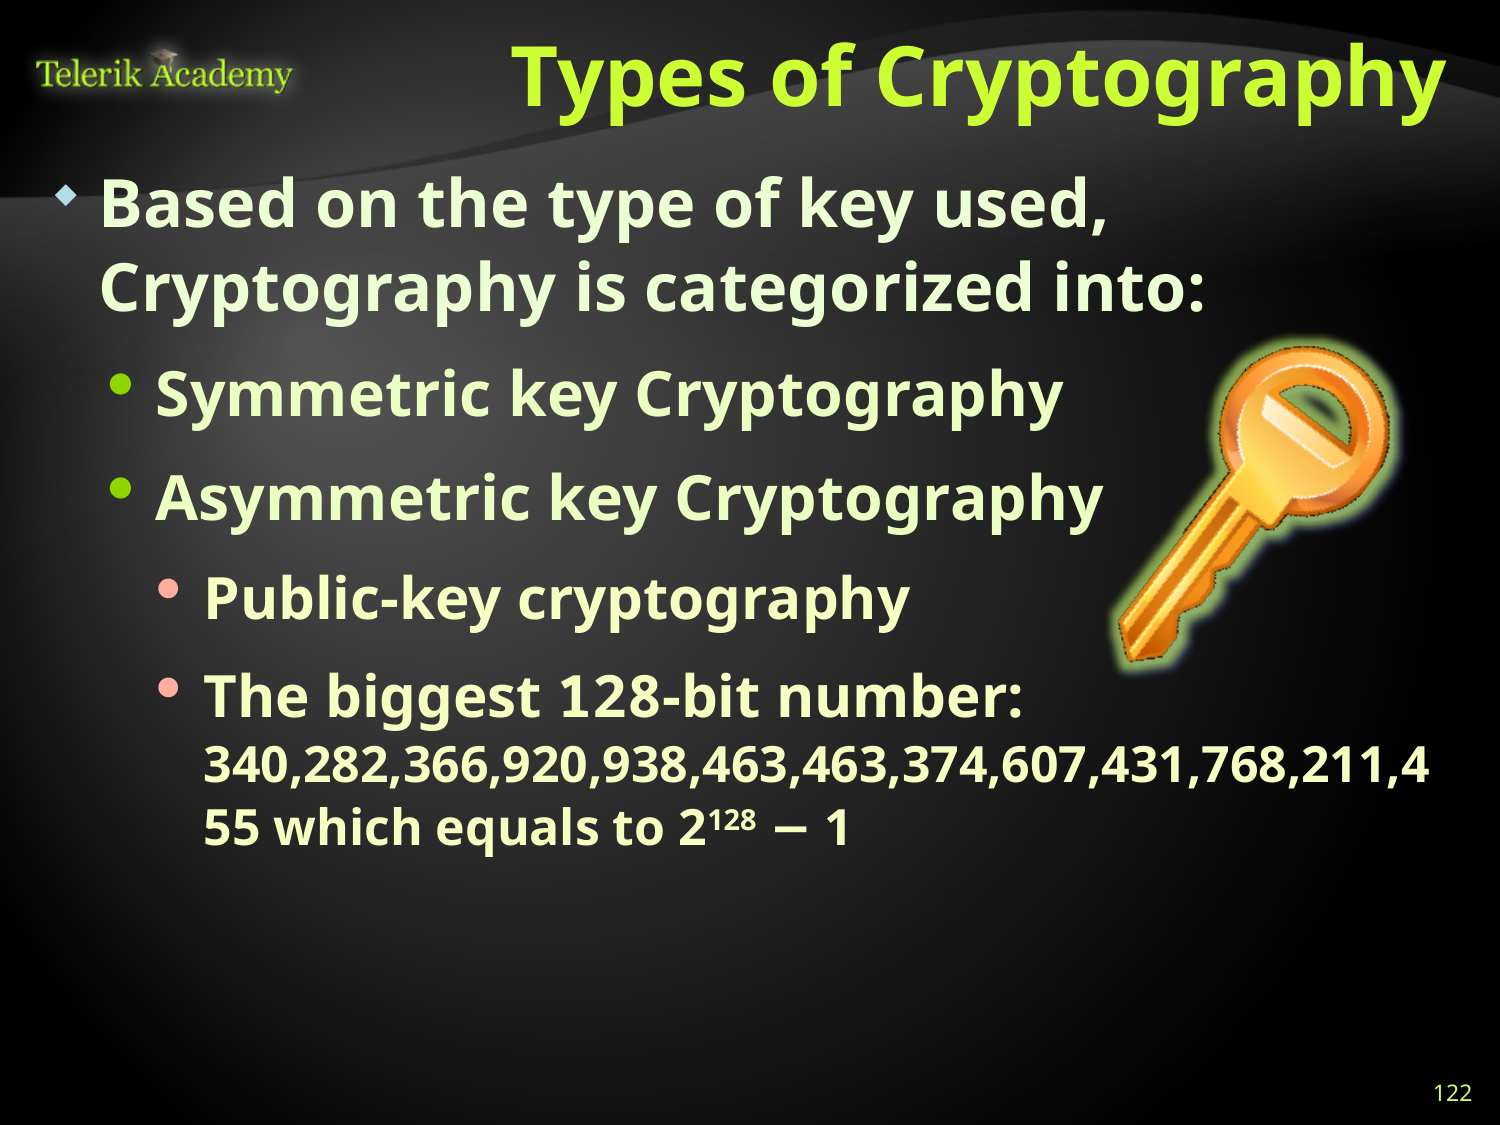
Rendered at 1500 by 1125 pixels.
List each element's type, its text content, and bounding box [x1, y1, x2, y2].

slide_number 122 [1412, 1074, 1488, 1113]
list Based on the type of key used, Cryptography is categorized into: Symmetric key Cryptography Asymmetric key Cryptography Public-key cryptography The biggest 128-bit number: 340,282,366,920,938,463,463,374,607,431,768,211,455 which equals to 2128 − 1 [37, 149, 1463, 1100]
title Types of Cryptography [300, 12, 1463, 149]
picture [0, 0, 1500, 1125]
